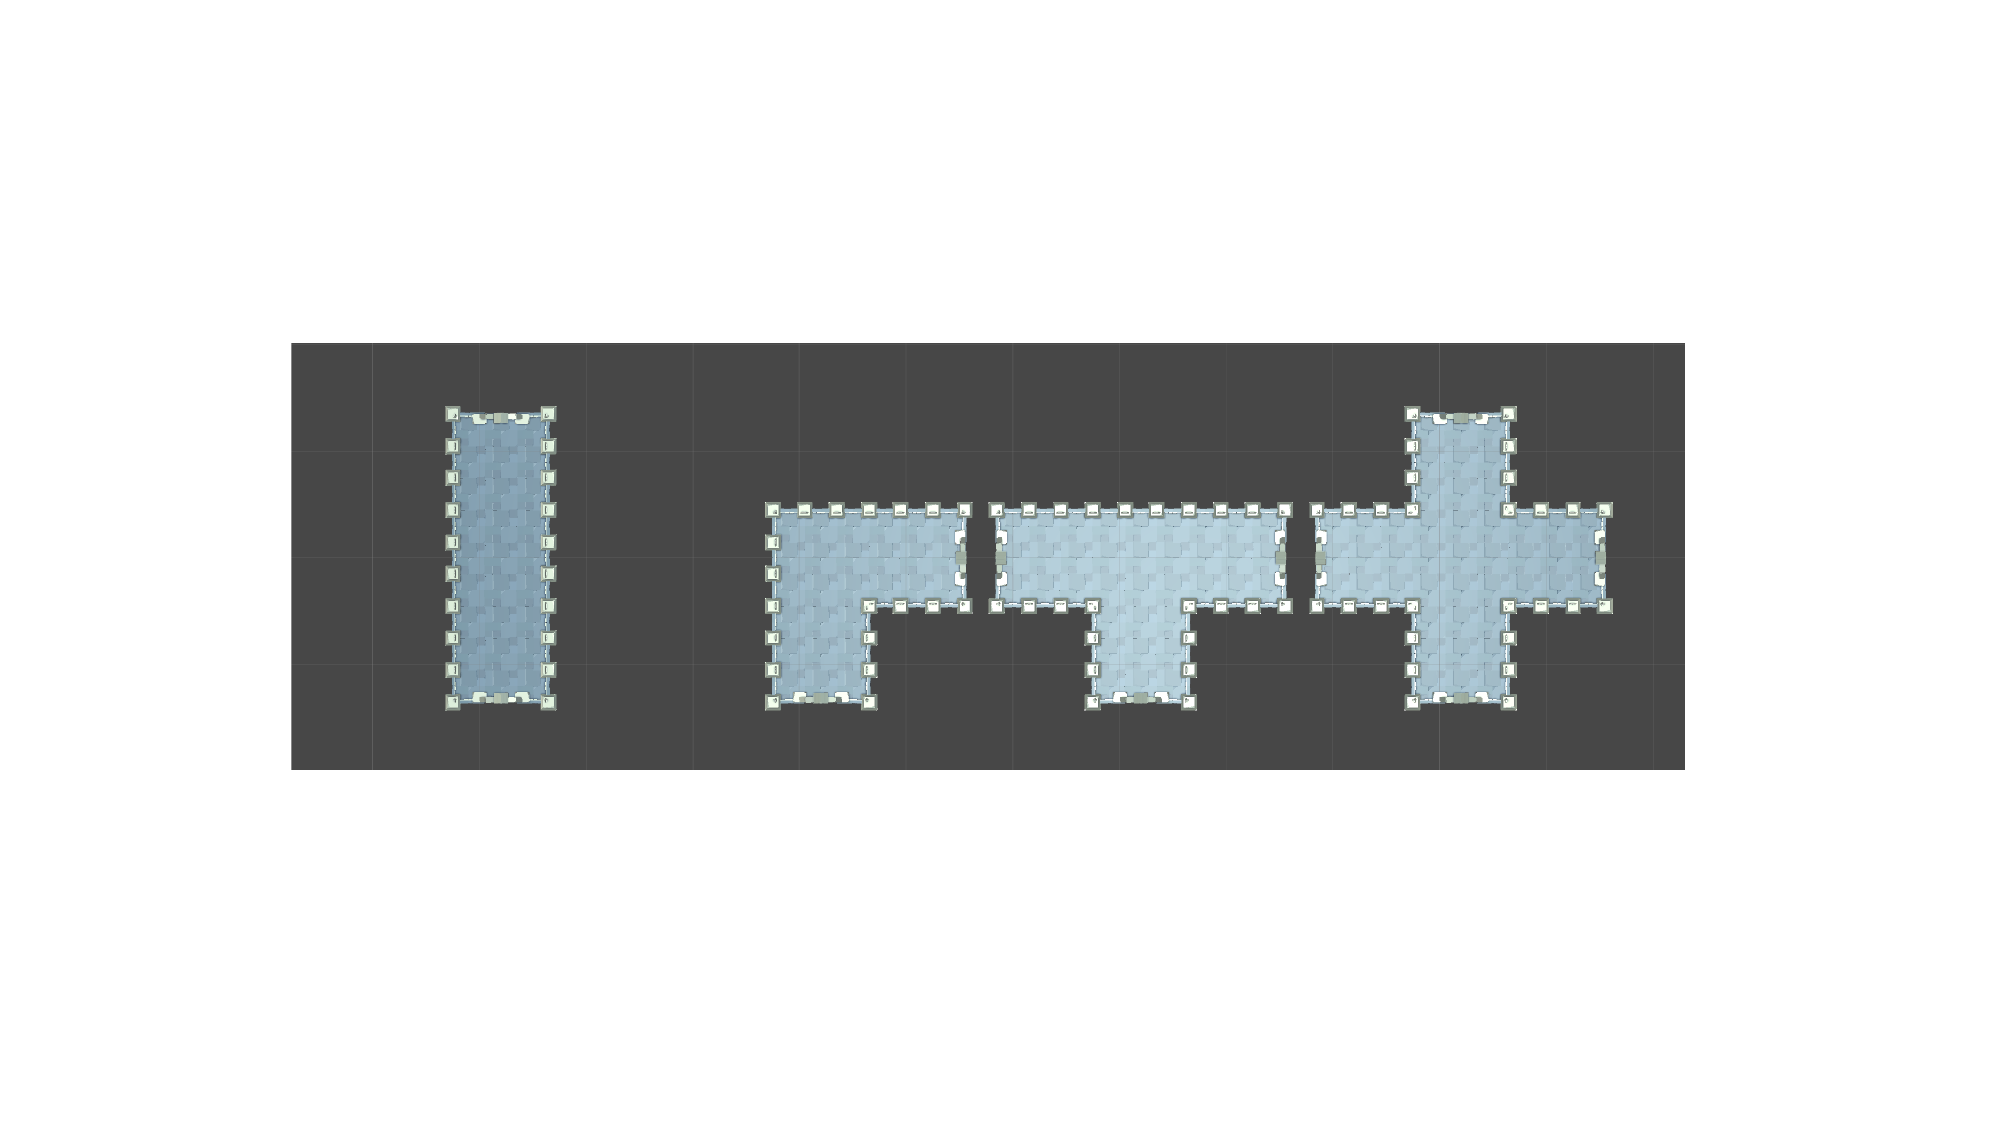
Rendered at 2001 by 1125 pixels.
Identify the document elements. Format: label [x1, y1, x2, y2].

picture [291, 343, 1685, 770]
